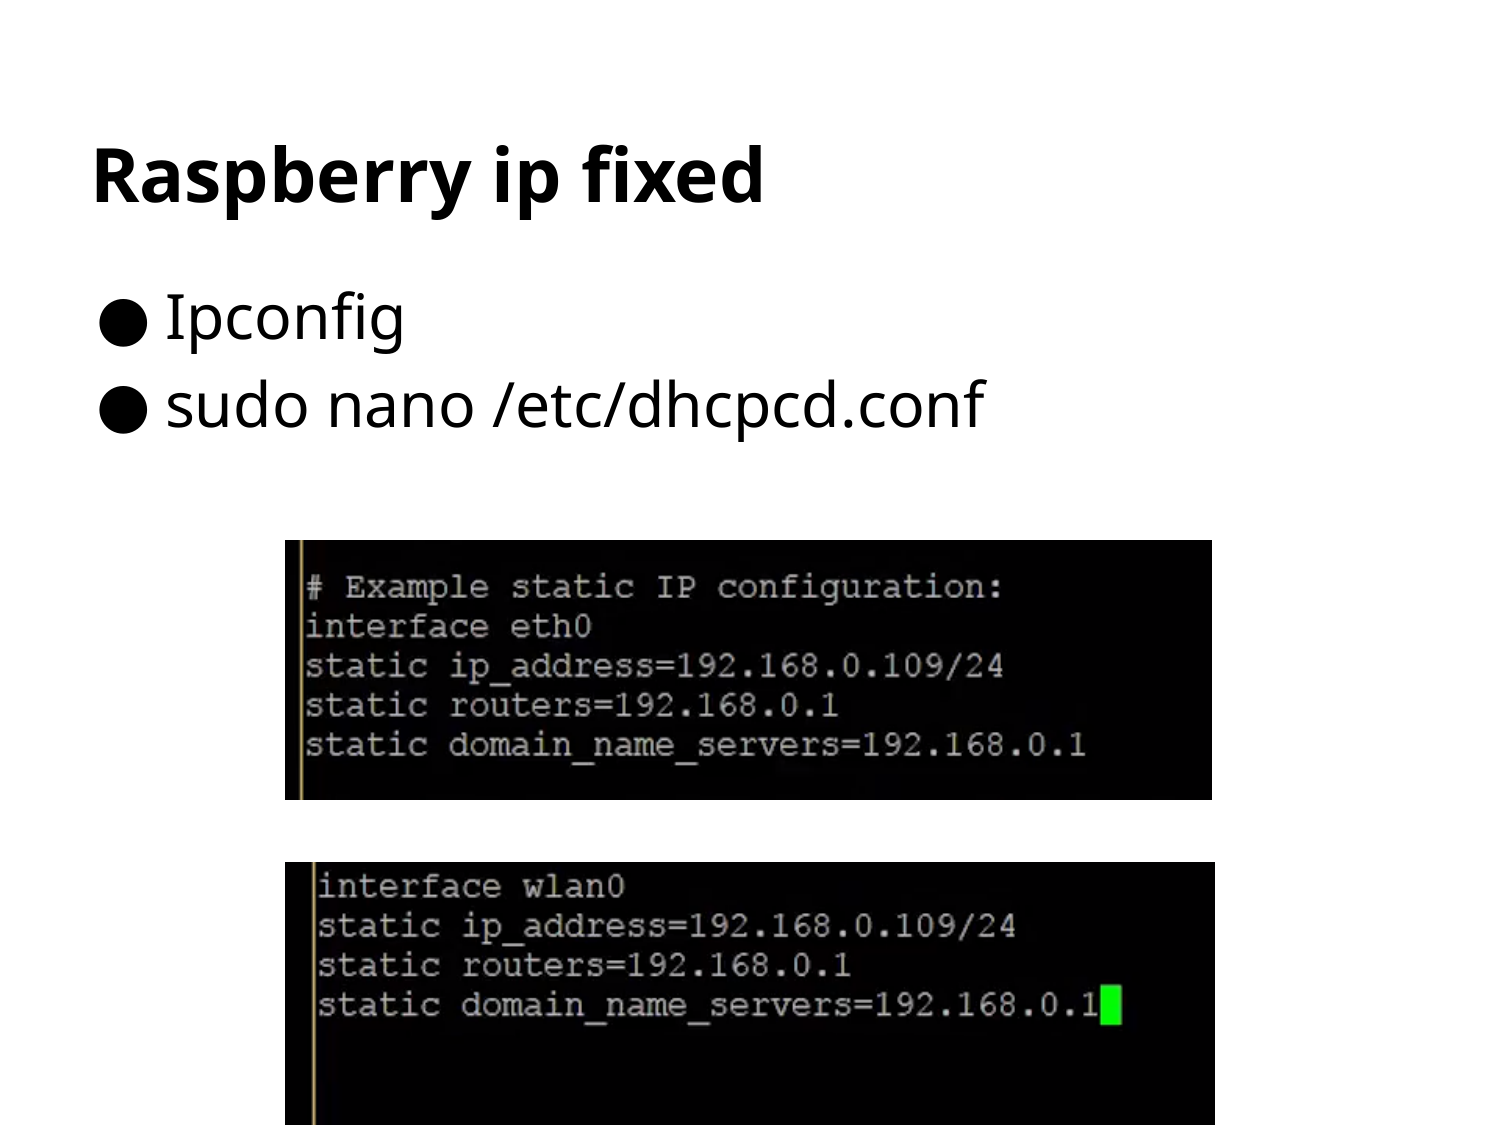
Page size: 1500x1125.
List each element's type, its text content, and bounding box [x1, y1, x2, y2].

title Raspberry ip fixed [75, 45, 1425, 233]
list Ipconfig sudo nano /etc/dhcpcd.conf [75, 262, 1425, 1078]
picture [284, 539, 1212, 800]
picture [284, 862, 1216, 1125]
